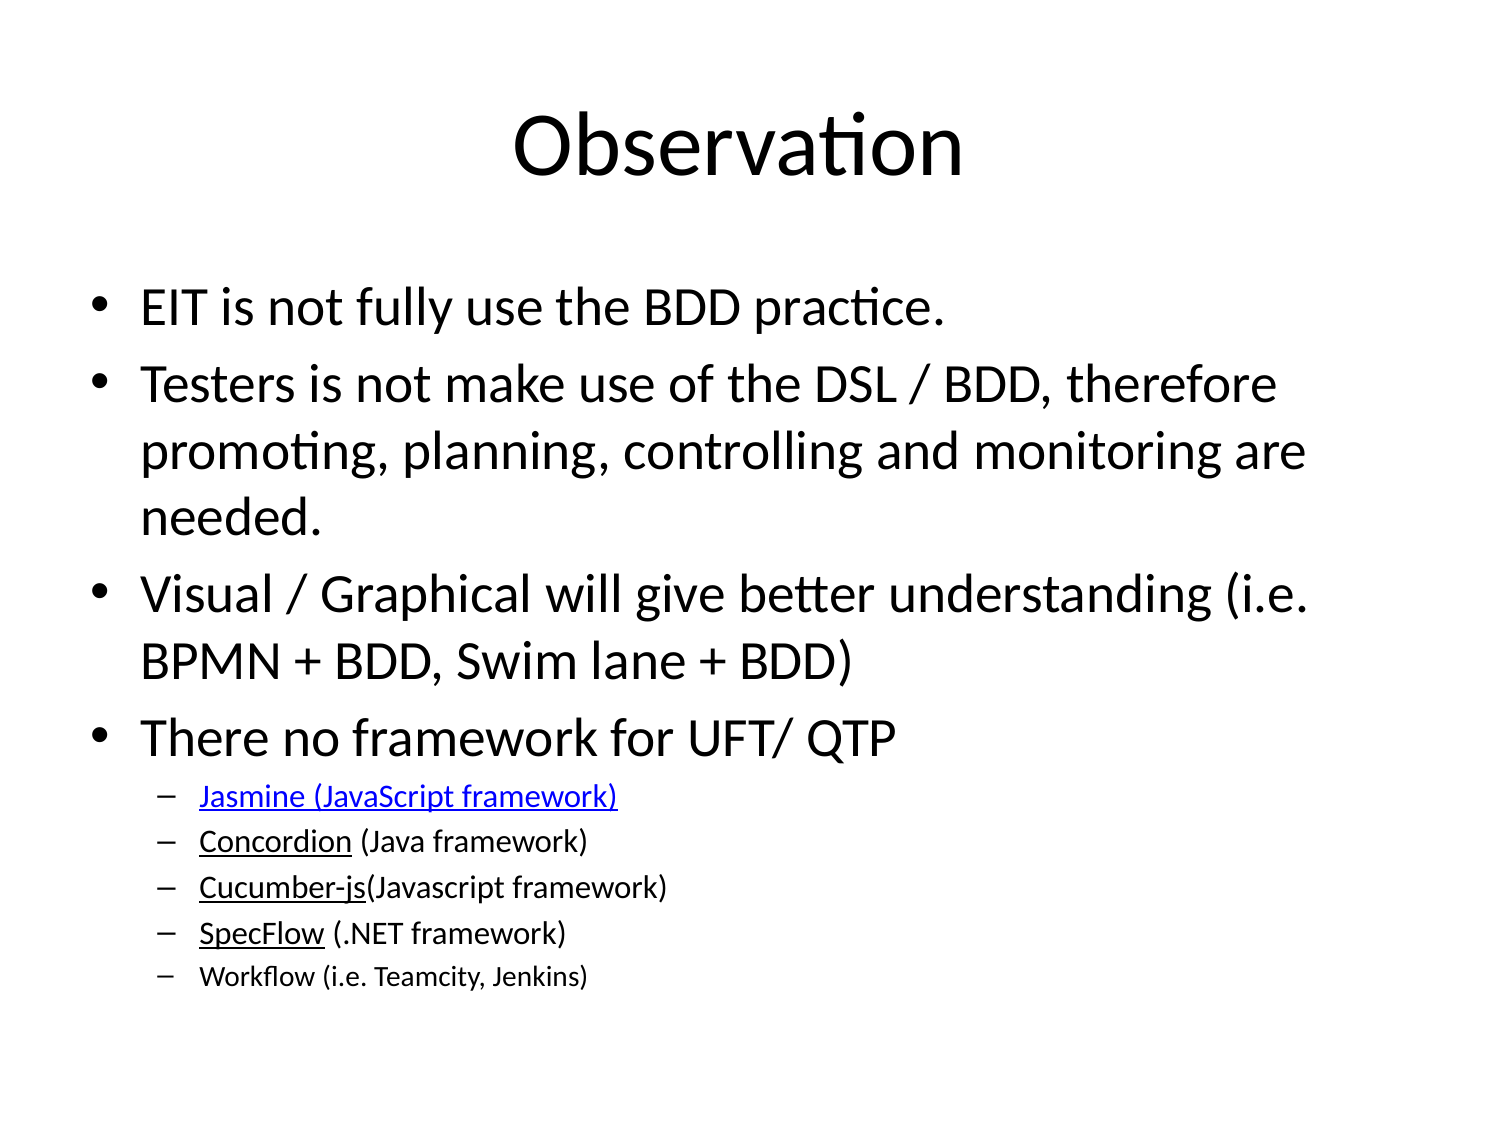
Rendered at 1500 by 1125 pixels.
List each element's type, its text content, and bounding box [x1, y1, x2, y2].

list EIT is not fully use the BDD practice. Testers is not make use of the DSL / BDD, therefore promoting, planning, controlling and monitoring are needed. Visual / Graphical will give better understanding (i.e. BPMN + BDD, Swim lane + BDD) There no framework for UFT/ QTP Jasmine (JavaScript framework) Concordion (Java framework) Cucumber-js(Javascript framework) SpecFlow (.NET framework) Workflow (i.e. Teamcity, Jenkins) [75, 262, 1425, 1005]
title Observation [75, 45, 1425, 233]
